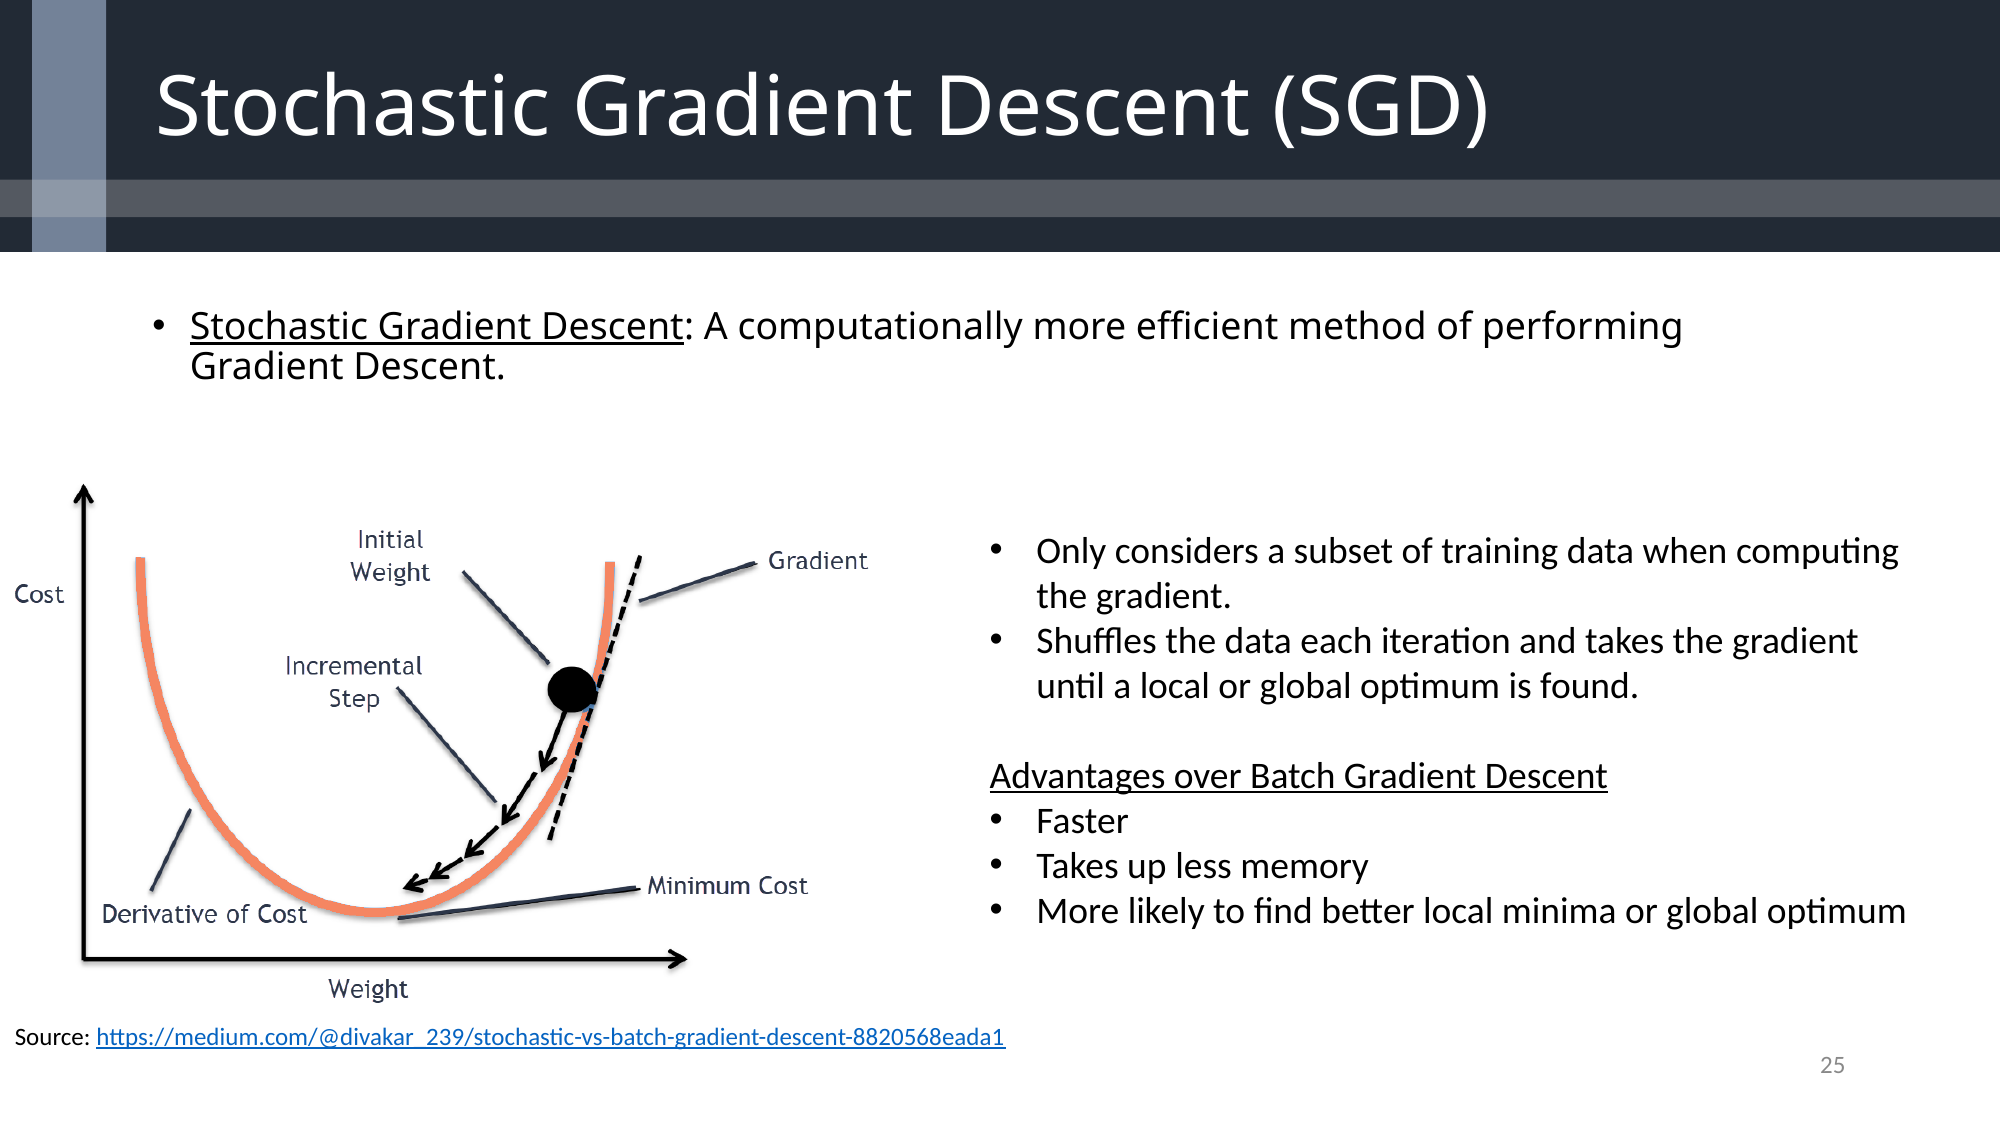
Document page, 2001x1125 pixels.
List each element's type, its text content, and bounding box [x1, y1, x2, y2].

text_box [0, 178, 2000, 218]
text_box [0, 0, 31, 178]
text_box Only considers a subset of training data when computing the gradient. Shuffles the data each iteration and takes the gradient until a local or global optimum is found. Advantages over Batch Gradient Descent Faster Takes up less memory More likely to find better local minima or global optimum [974, 473, 1928, 939]
text_box [31, 218, 107, 253]
text_box Source: https://medium.com/@divakar_239/stochastic-vs-batch-gradient-descent-8820568eada1 [0, 1013, 1101, 1058]
text_box [107, 218, 2000, 253]
slide_number 25 [1469, 1035, 1928, 1096]
text_box [107, 0, 2000, 178]
text_box [31, 0, 107, 178]
list Stochastic Gradient Descent: A computationally more efficient method of performing Gradient Descent. [137, 299, 1863, 1014]
picture [0, 463, 885, 1014]
text_box [0, 218, 31, 253]
title Stochastic Gradient Descent (SGD) [140, 29, 1928, 178]
